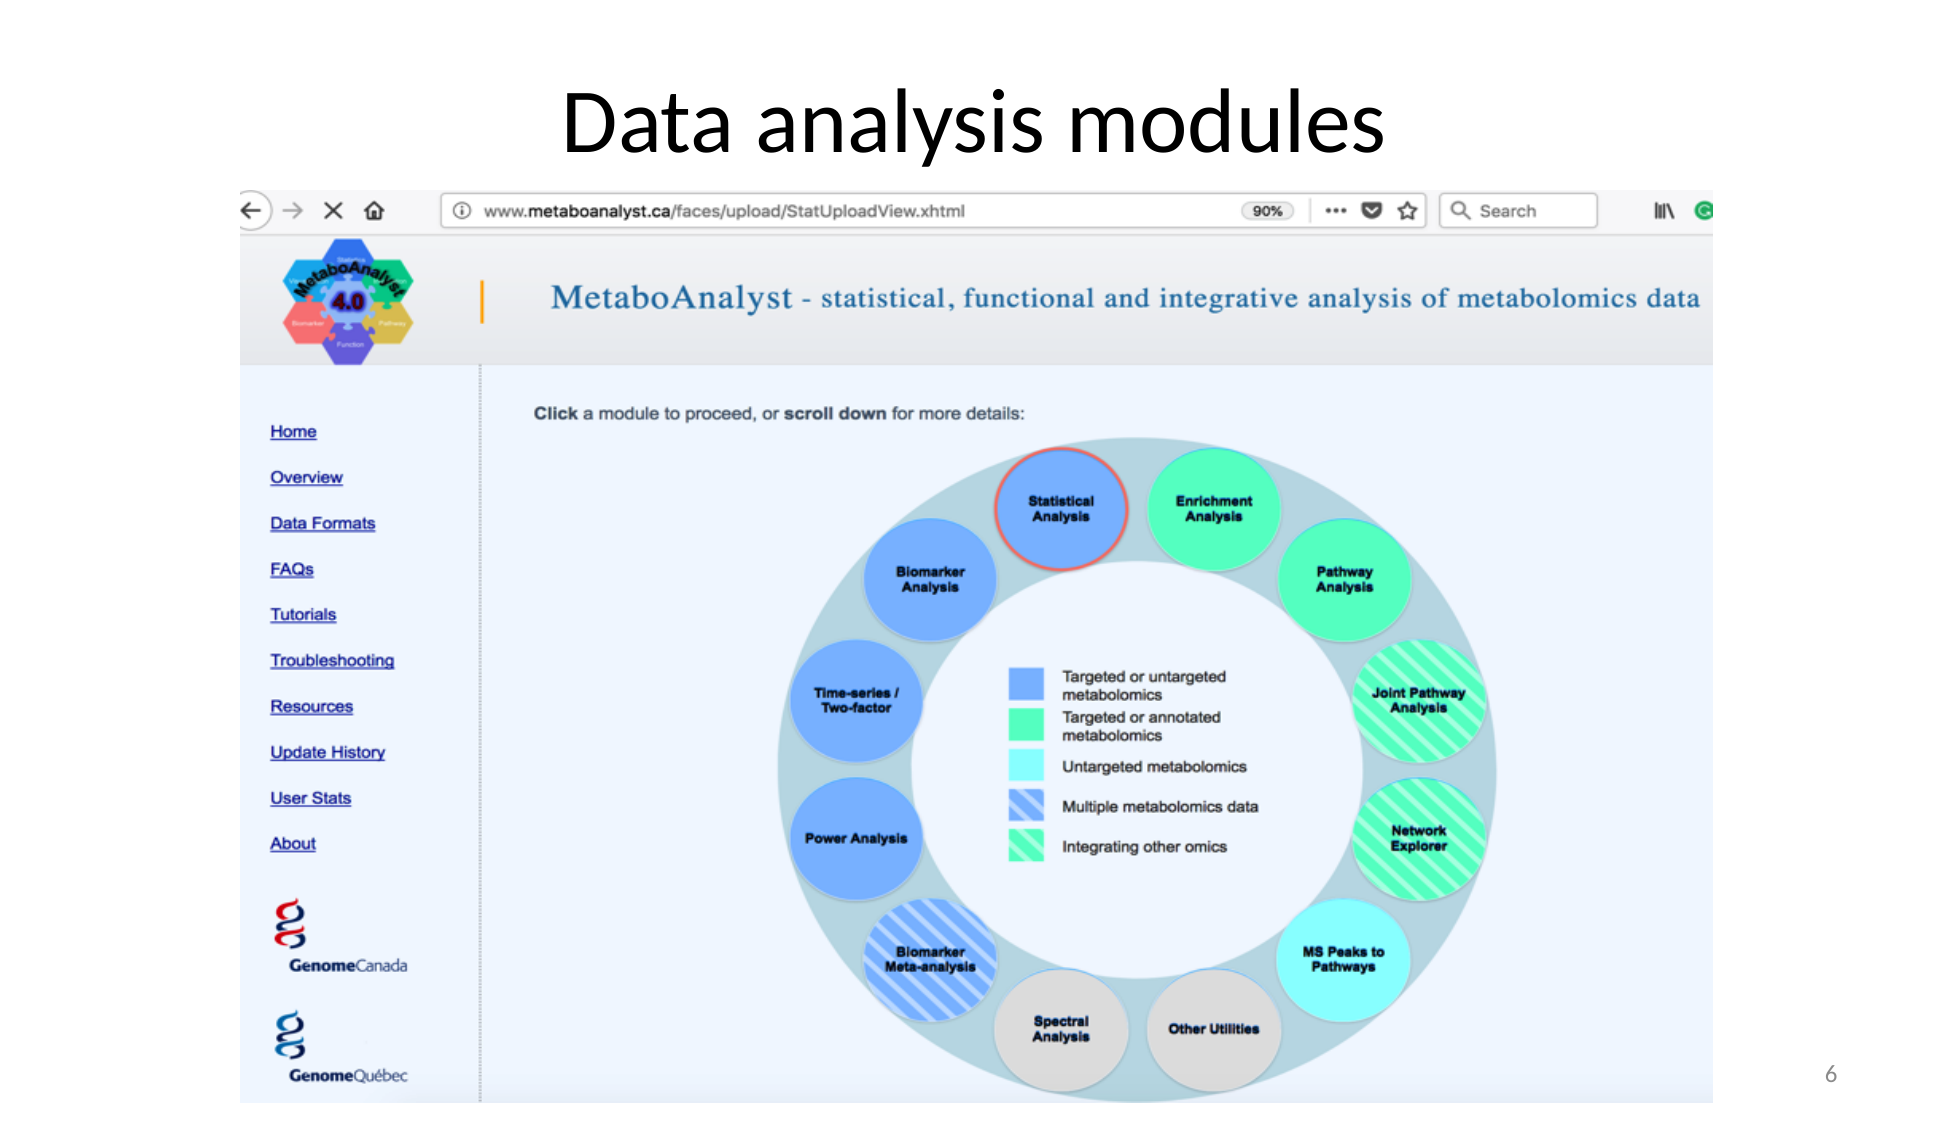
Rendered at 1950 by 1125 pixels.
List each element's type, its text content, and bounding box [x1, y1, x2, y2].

picture [240, 190, 1713, 1103]
title Data analysis modules [97, 21, 1853, 210]
slide_number 6 [1717, 1042, 1853, 1103]
